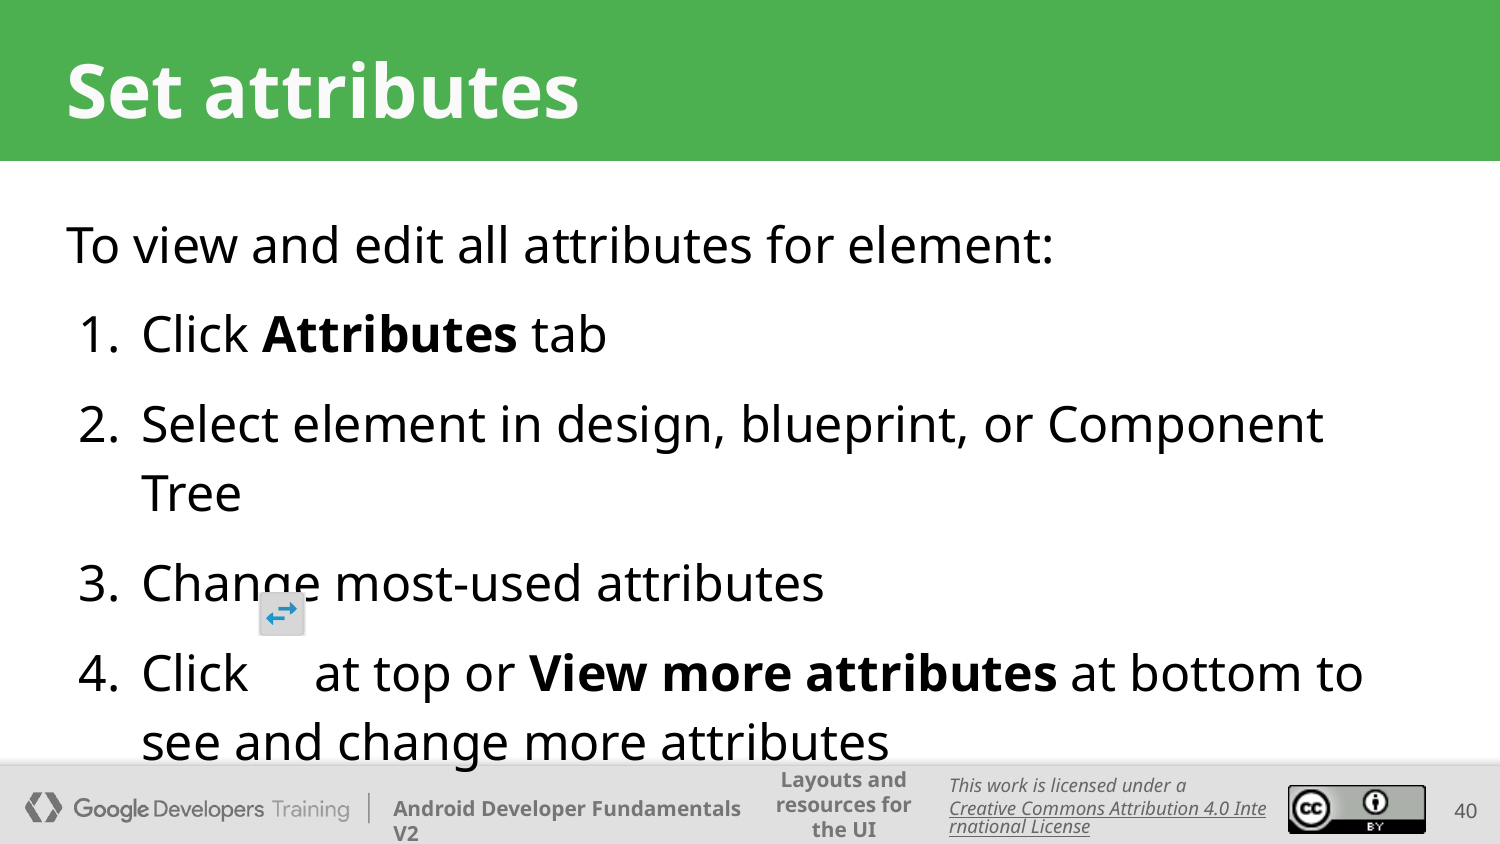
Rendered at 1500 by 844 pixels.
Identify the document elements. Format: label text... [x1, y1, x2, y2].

title Set attributes [51, 28, 1449, 122]
picture [0, 161, 1500, 844]
list To view and edit all attributes for element: Click Attributes tab Select element in design, blueprint, or Component Tree Change most-used attributes Click at top or View more attributes at bottom to see and change more attributes [51, 189, 1449, 712]
slide_number 40 [1402, 777, 1493, 842]
